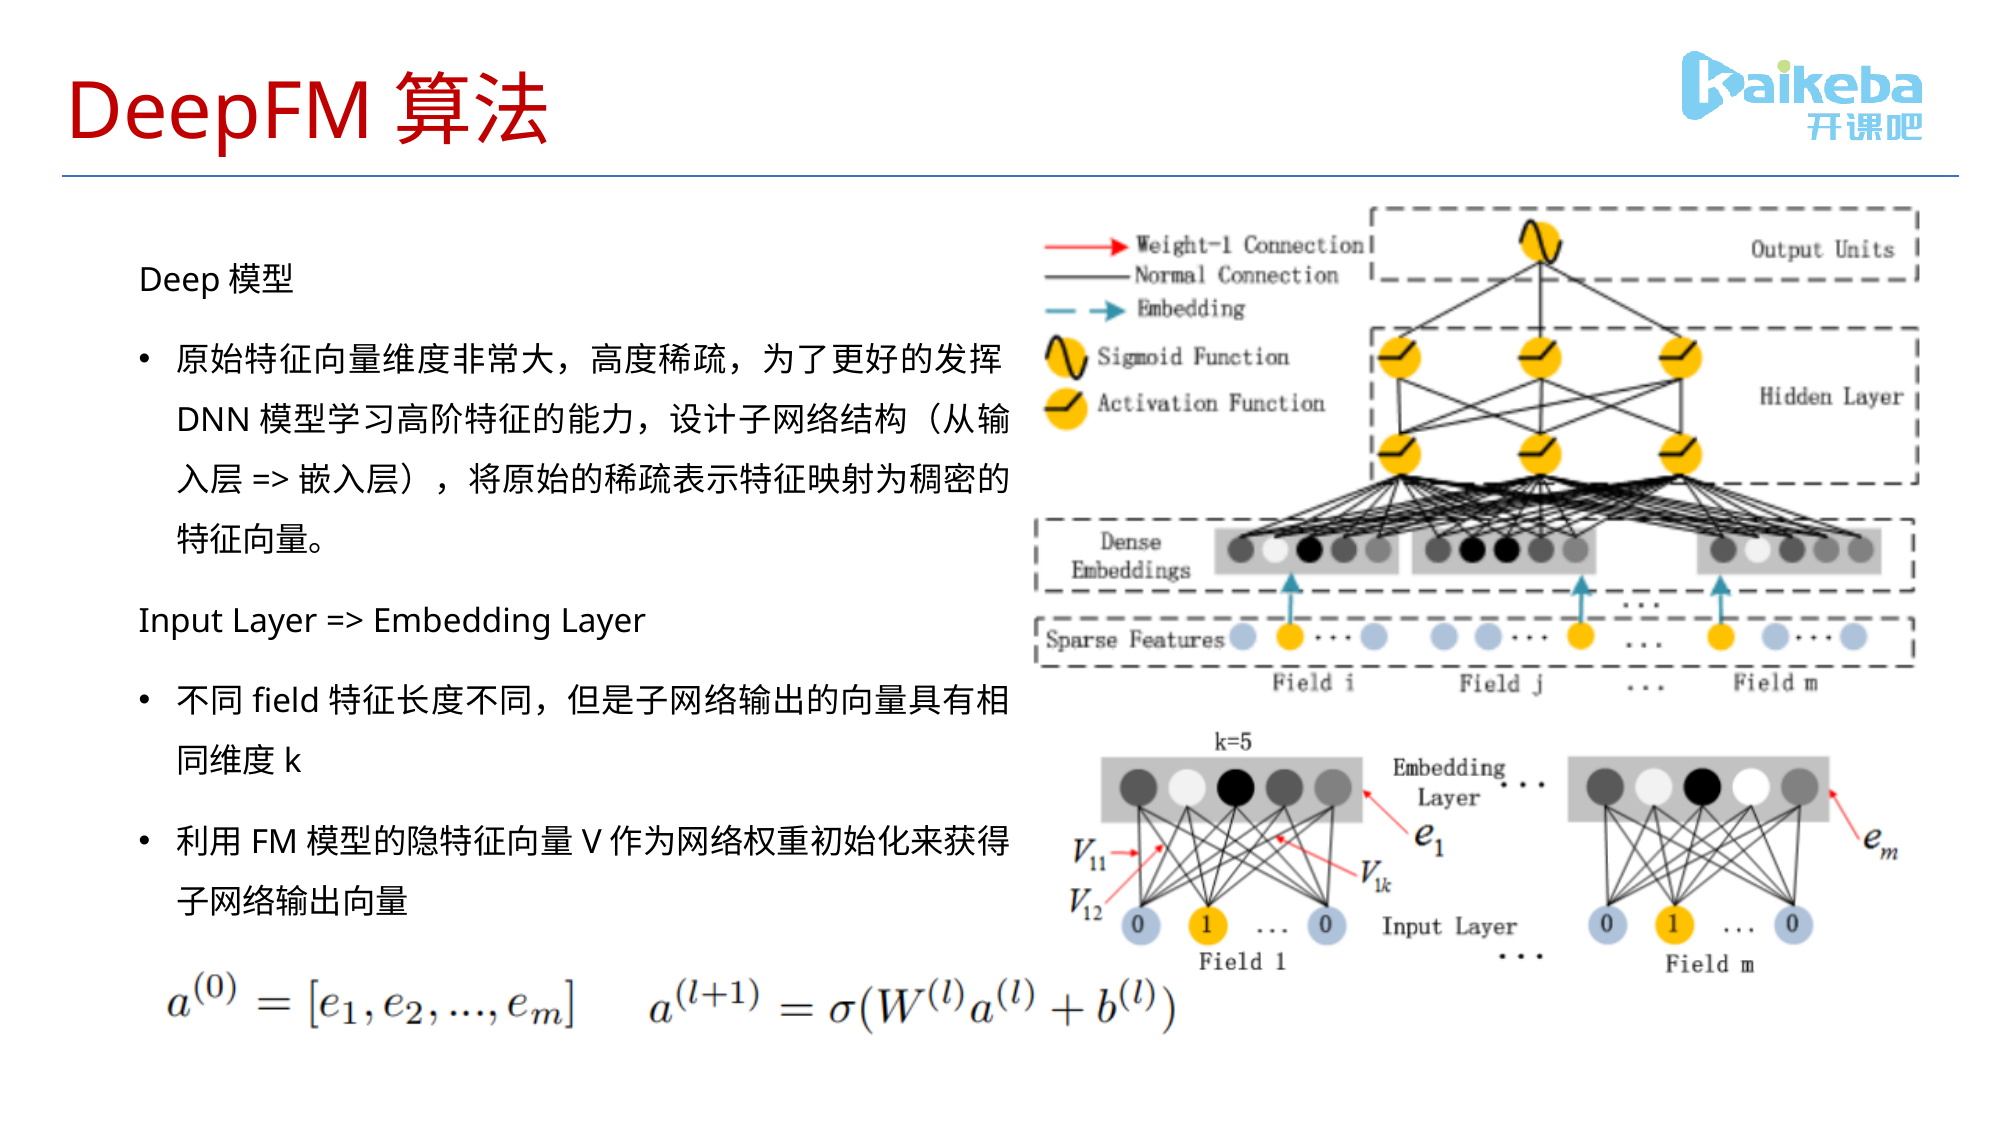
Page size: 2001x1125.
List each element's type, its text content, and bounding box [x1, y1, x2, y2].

title DeepFM算法 [57, 59, 1728, 167]
picture [632, 725, 1916, 1038]
picture [154, 962, 582, 1040]
text_box Deep模型 原始特征向量维度非常大，高度稀疏，为了更好的发挥DNN模型学习高阶特征的能力，设计子网络结构（从输入层=>嵌入层），将原始的稀疏表示特征映射为稠密的特征向量。 Input Layer => Embedding Layer 不同field特征长度不同，但是子网络输出的向量具有相同维度k 利用FM模型的隐特征向量V作为网络权重初始化来获得子网络输出向量 [130, 230, 1018, 921]
picture [1017, 191, 1940, 709]
